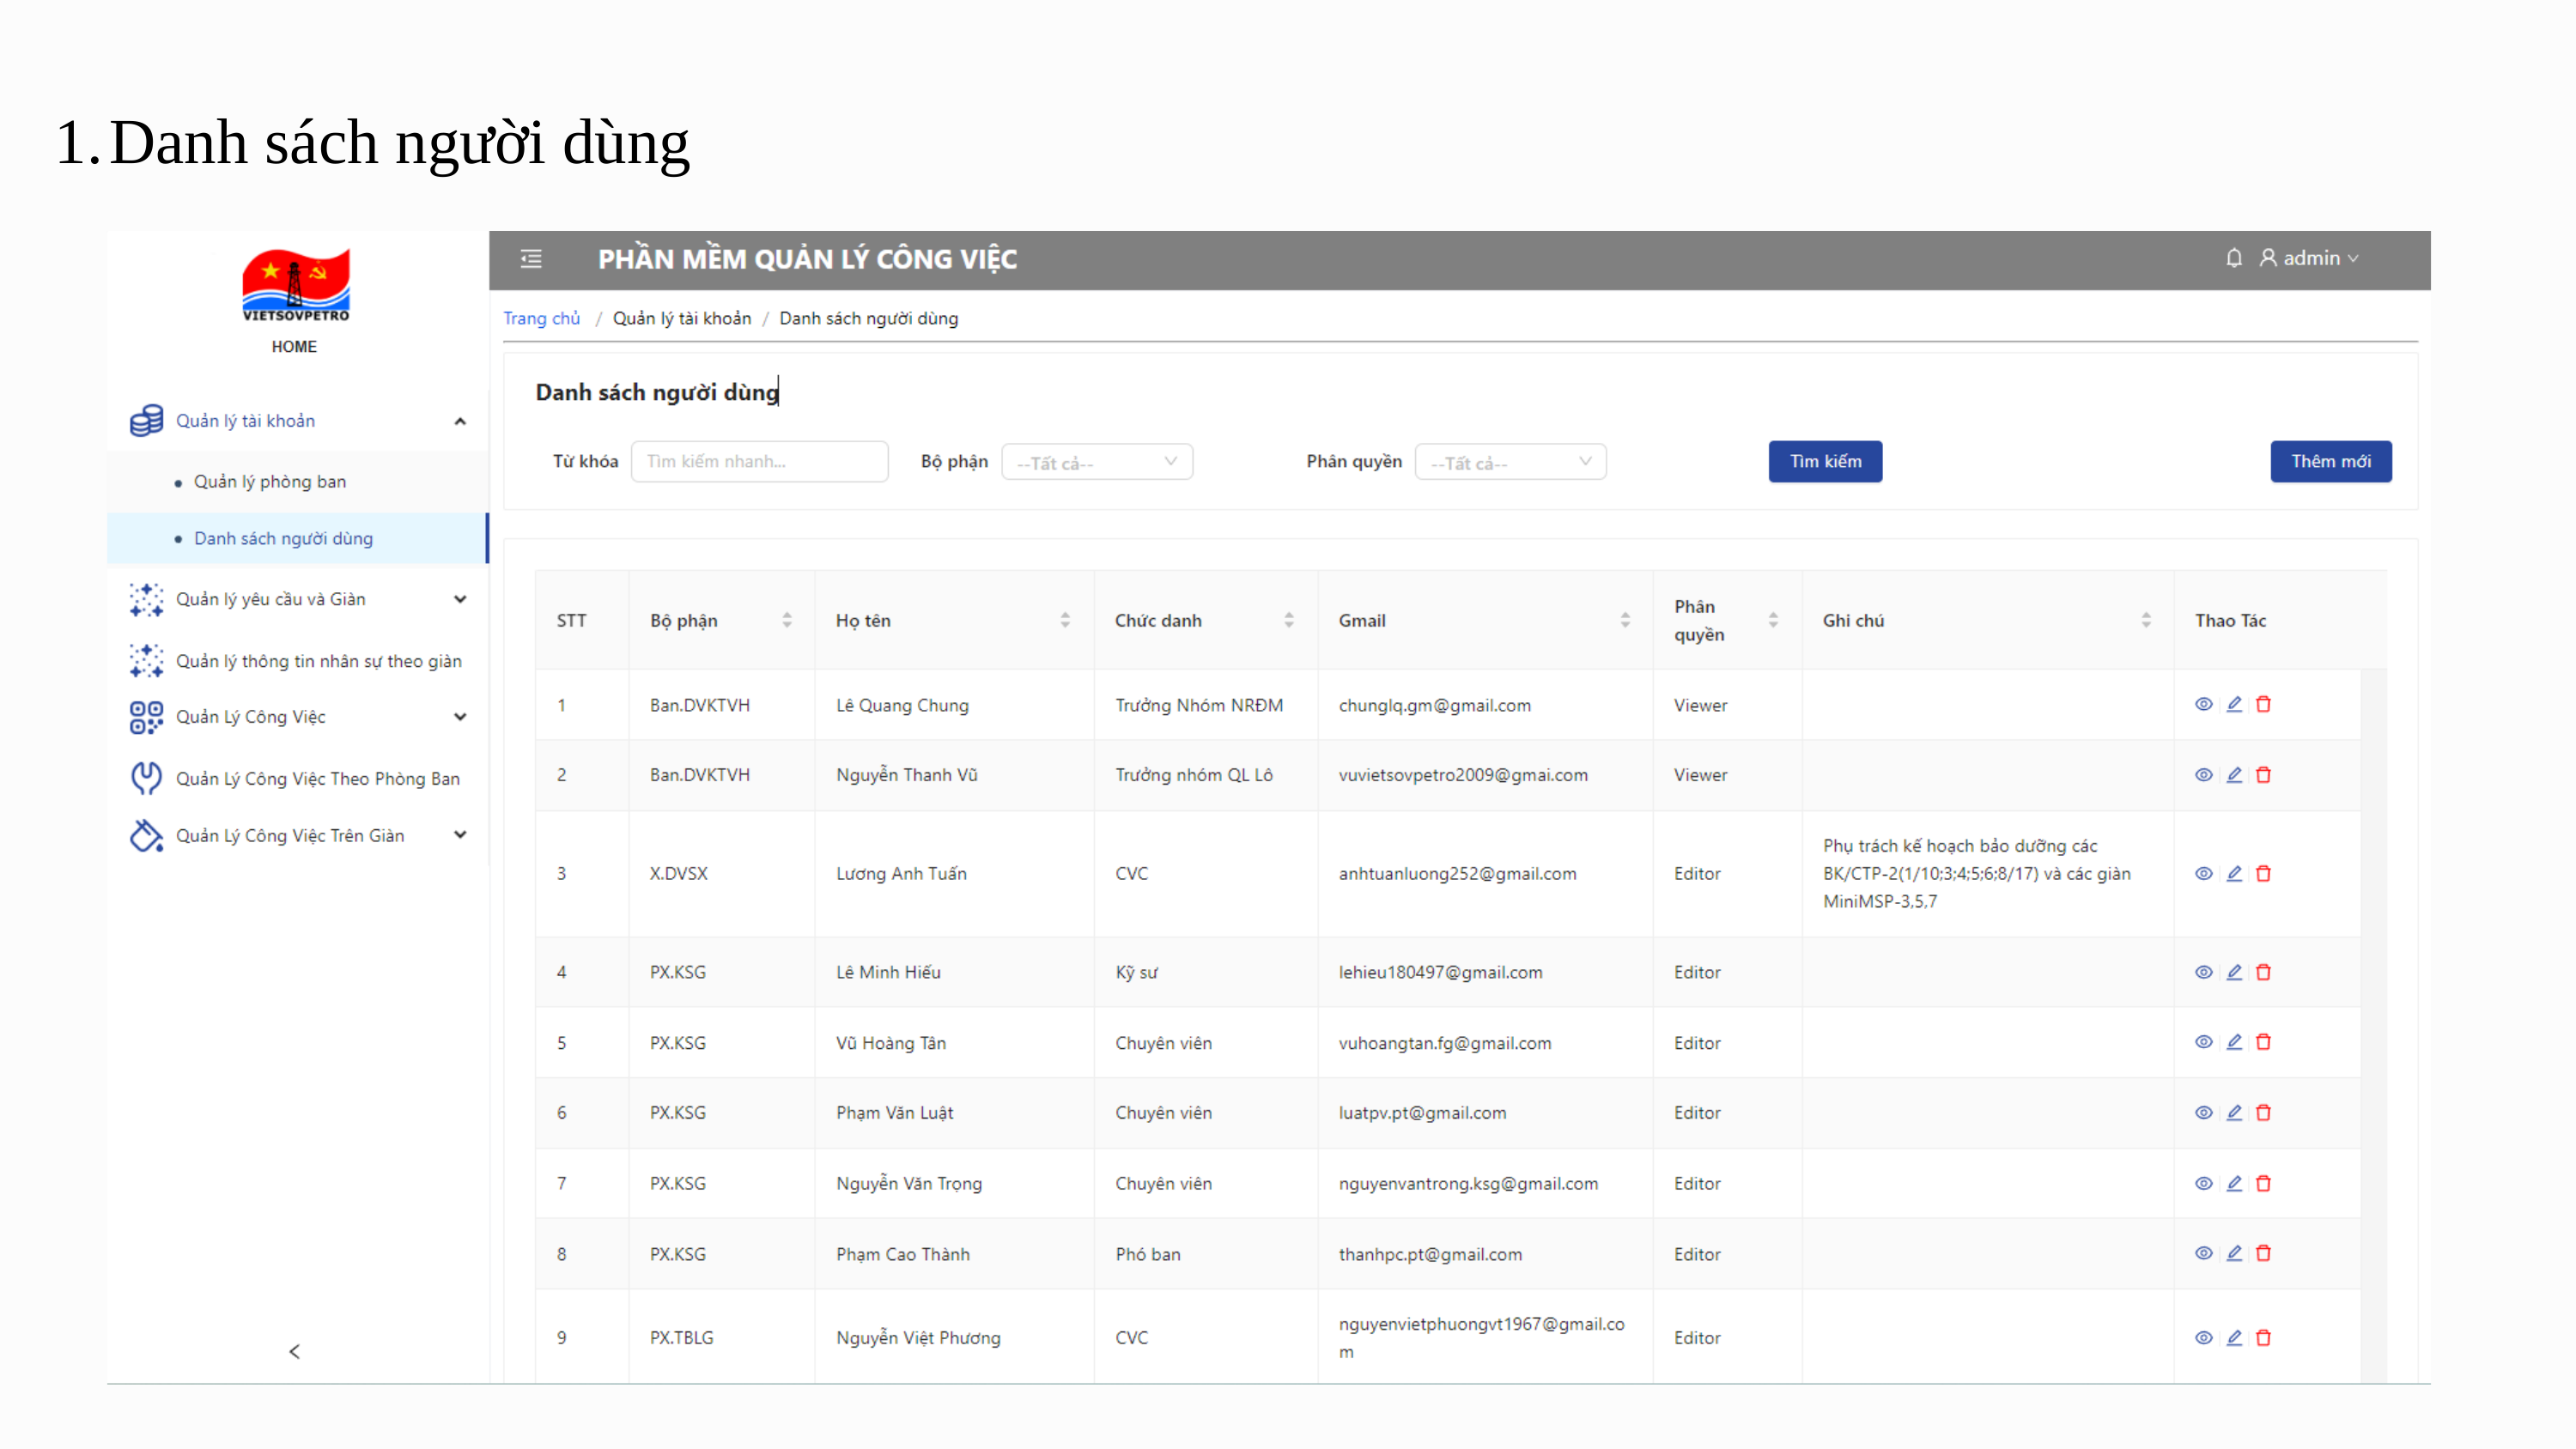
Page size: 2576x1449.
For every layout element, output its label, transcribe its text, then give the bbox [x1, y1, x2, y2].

text_box Danh sách người dùng [0, 86, 1125, 177]
text_box [106, 231, 2432, 1385]
